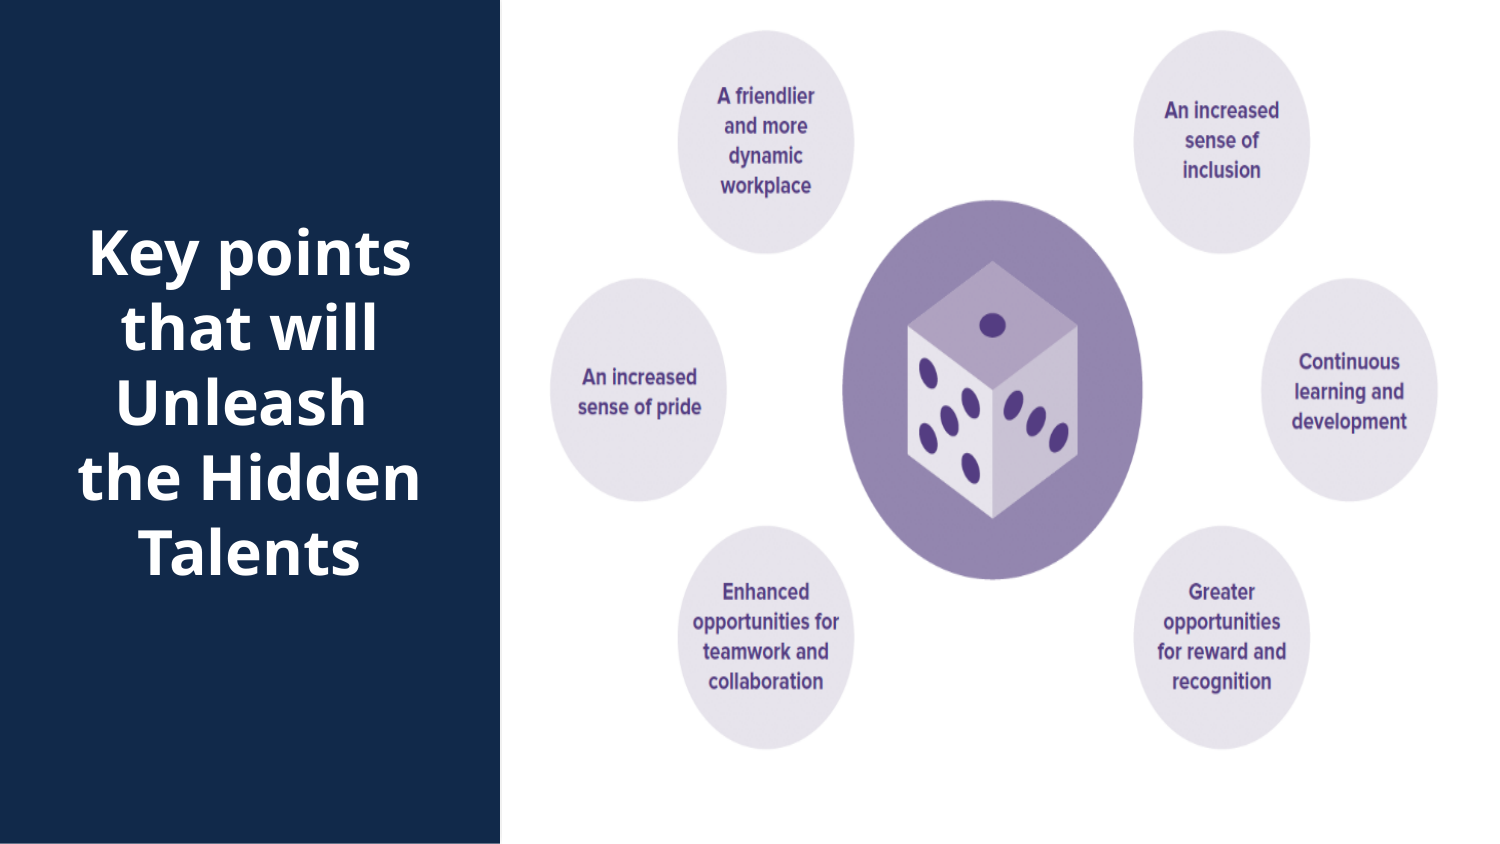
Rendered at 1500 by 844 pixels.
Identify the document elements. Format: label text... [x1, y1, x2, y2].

picture [502, 0, 1500, 844]
title Key points that will Unleash the Hidden Talents [46, 50, 454, 751]
